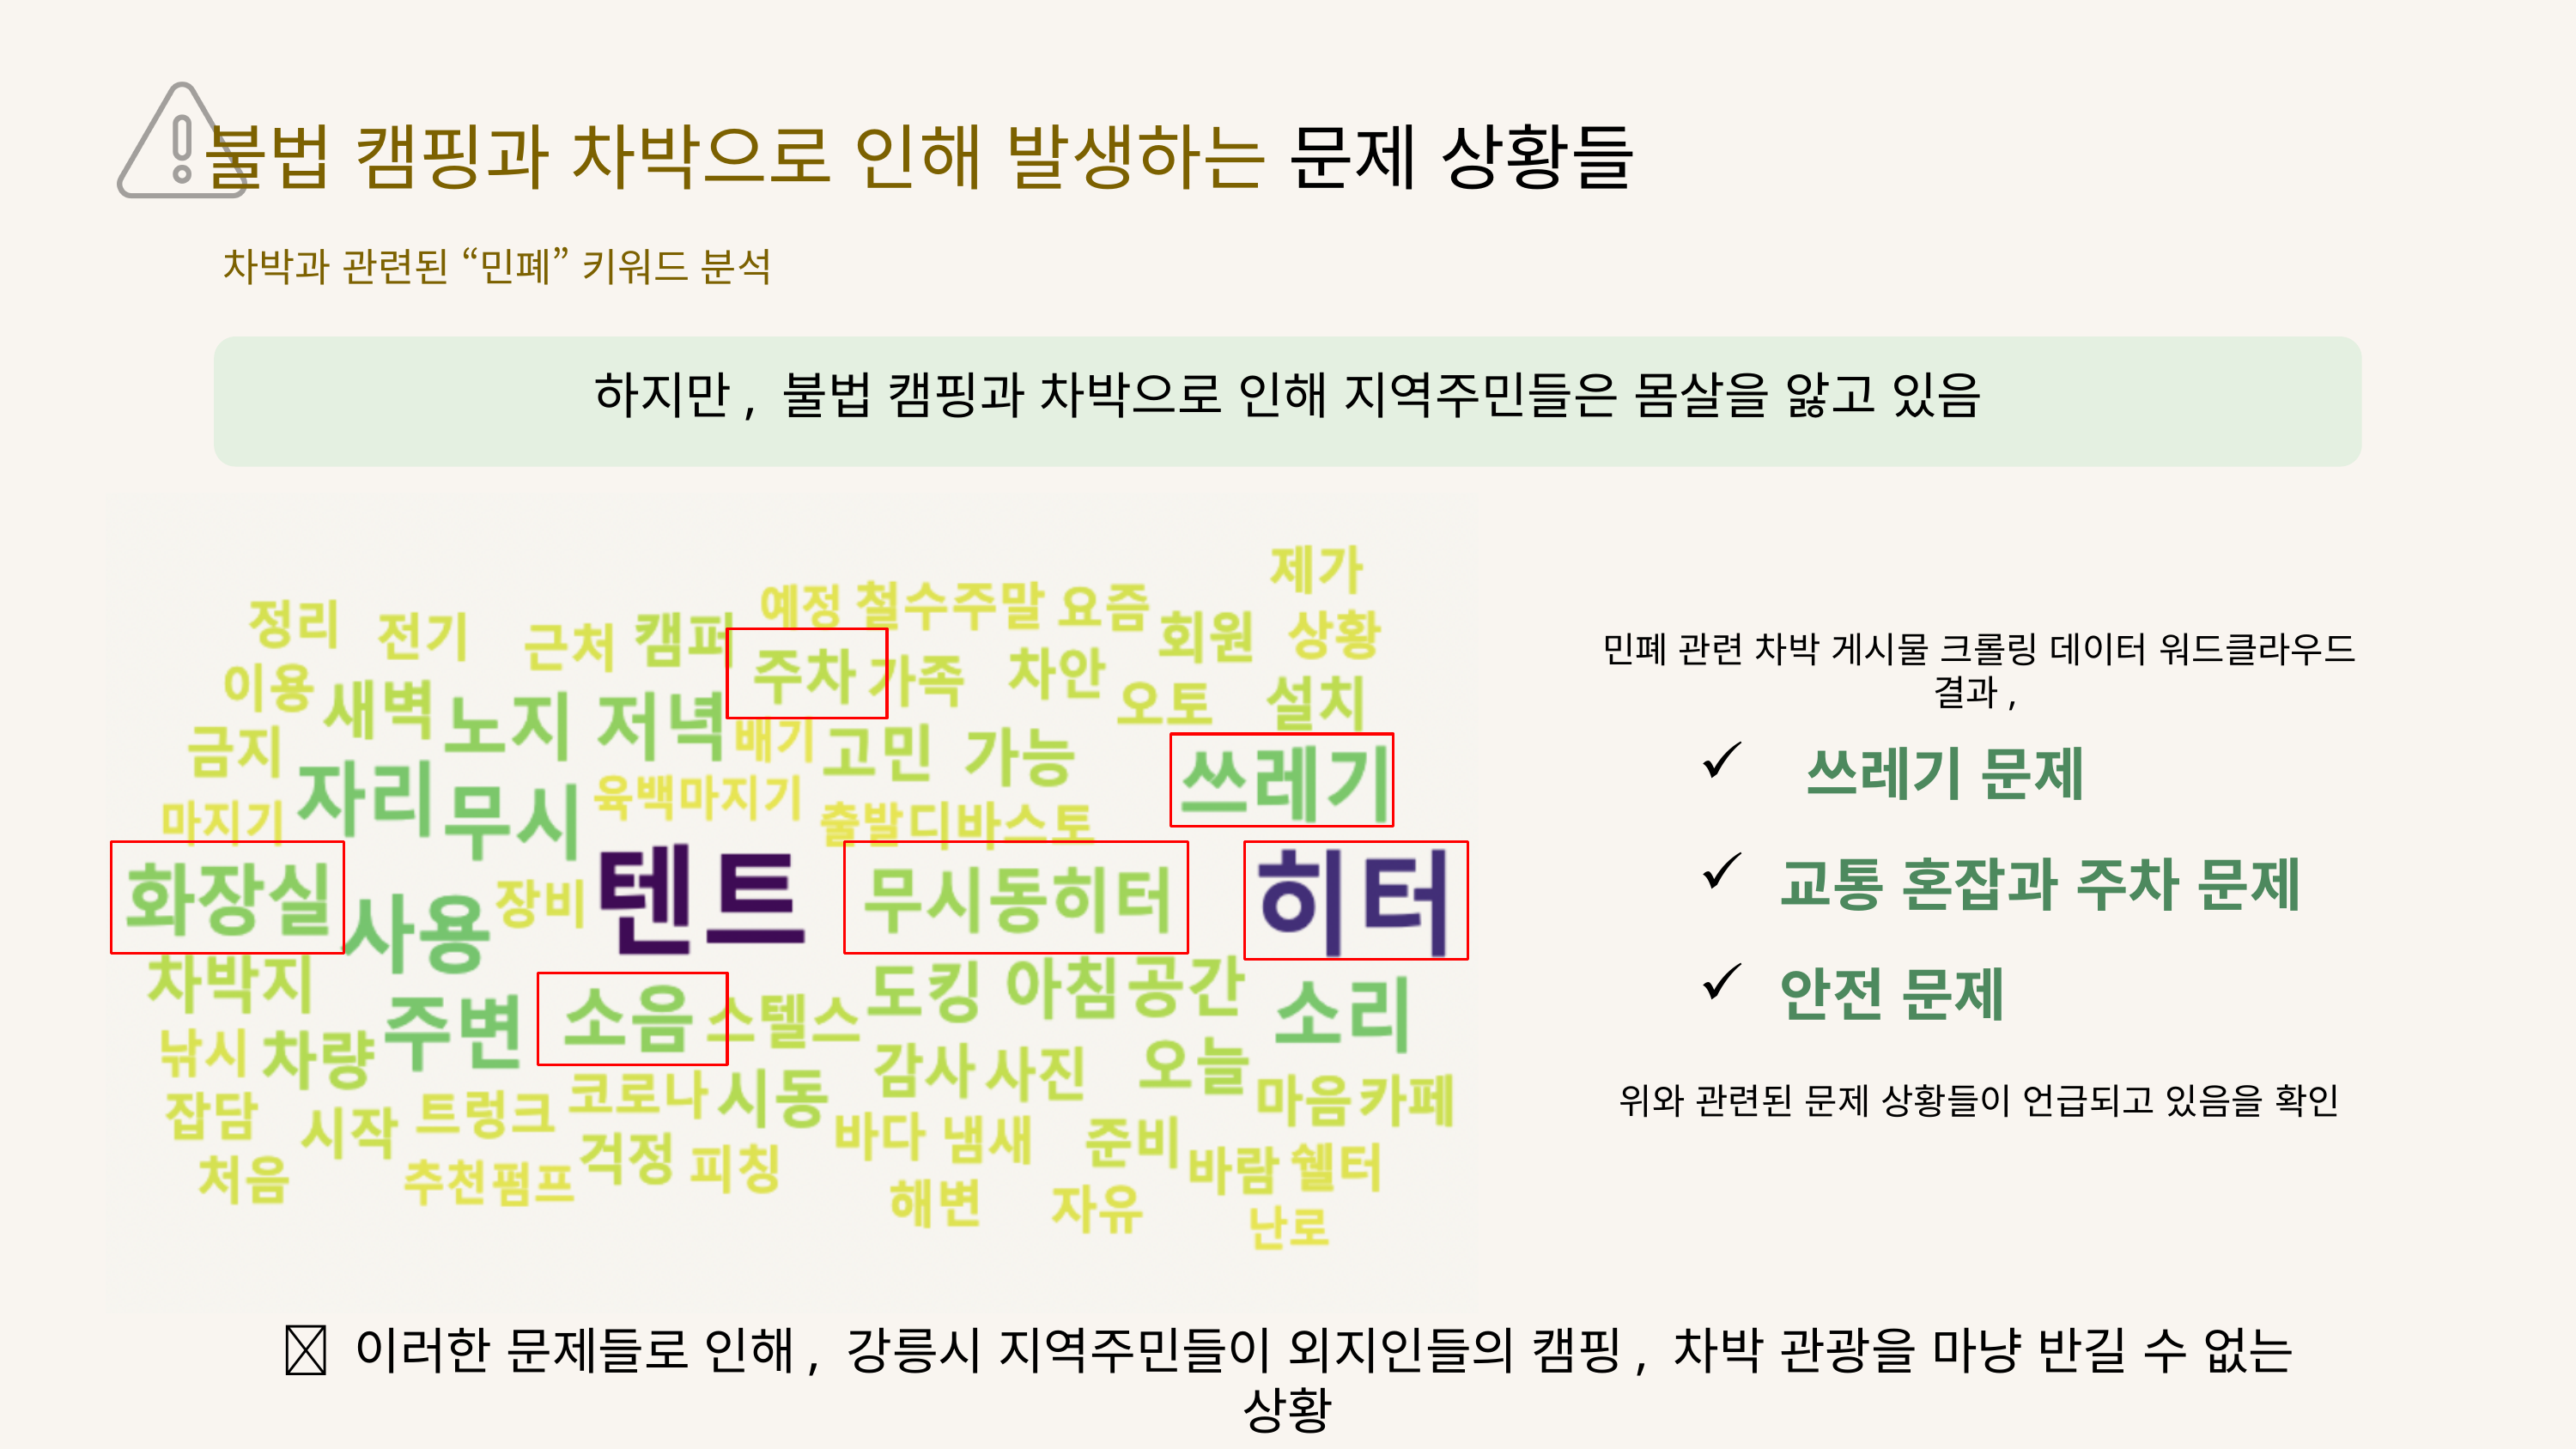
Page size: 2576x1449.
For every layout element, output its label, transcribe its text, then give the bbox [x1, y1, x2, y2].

text_box 하지만, 불법 캠핑과 차박으로 인해 지역주민들은 몸살을 앓고 있음 [449, 358, 2127, 431]
text_box [212, 334, 2364, 469]
text_box  이러한 문제들로 인해, 강릉시 지역주민들이 외지인들의 캠핑, 차박 관광을 마냥 반길 수 없는 상황 [227, 1313, 2349, 1446]
picture [117, 74, 247, 205]
text_box 불법 캠핑과 차박으로 인해 발생하는 문제 상황들 [252, 106, 2322, 205]
text_box 민폐 관련 차박 게시물 크롤링 데이터 워드클라우드 결과, [1552, 621, 2407, 719]
text_box 쓰레기 문제 교통 혼잡과 주차 문제 안전 문제 [1686, 719, 2373, 1034]
text_box 차박과 관련된 “민폐” 키워드 분석 [210, 235, 2342, 296]
text_box 위와 관련된 문제 상황들이 언급되고 있음을 확인 [1552, 1072, 2407, 1129]
picture [106, 493, 1479, 1314]
